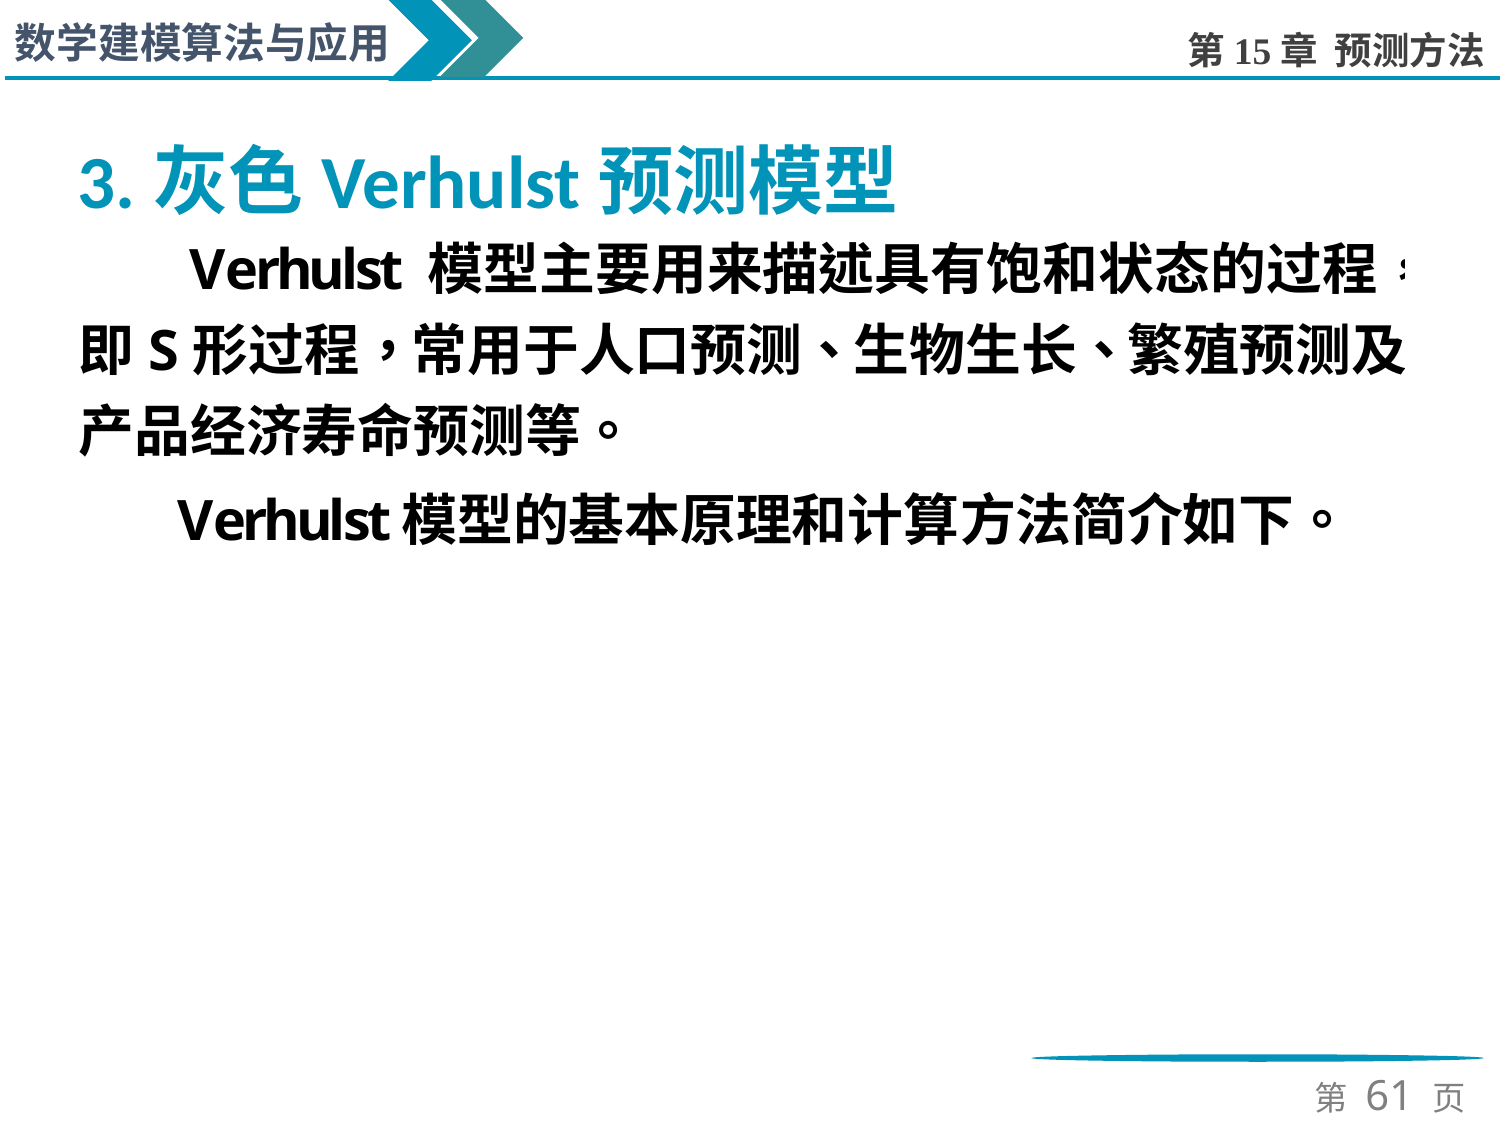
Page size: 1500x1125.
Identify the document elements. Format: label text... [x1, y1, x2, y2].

text_box 3.灰色Verhulst预测模型 [63, 126, 1100, 232]
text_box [78, 232, 1405, 833]
